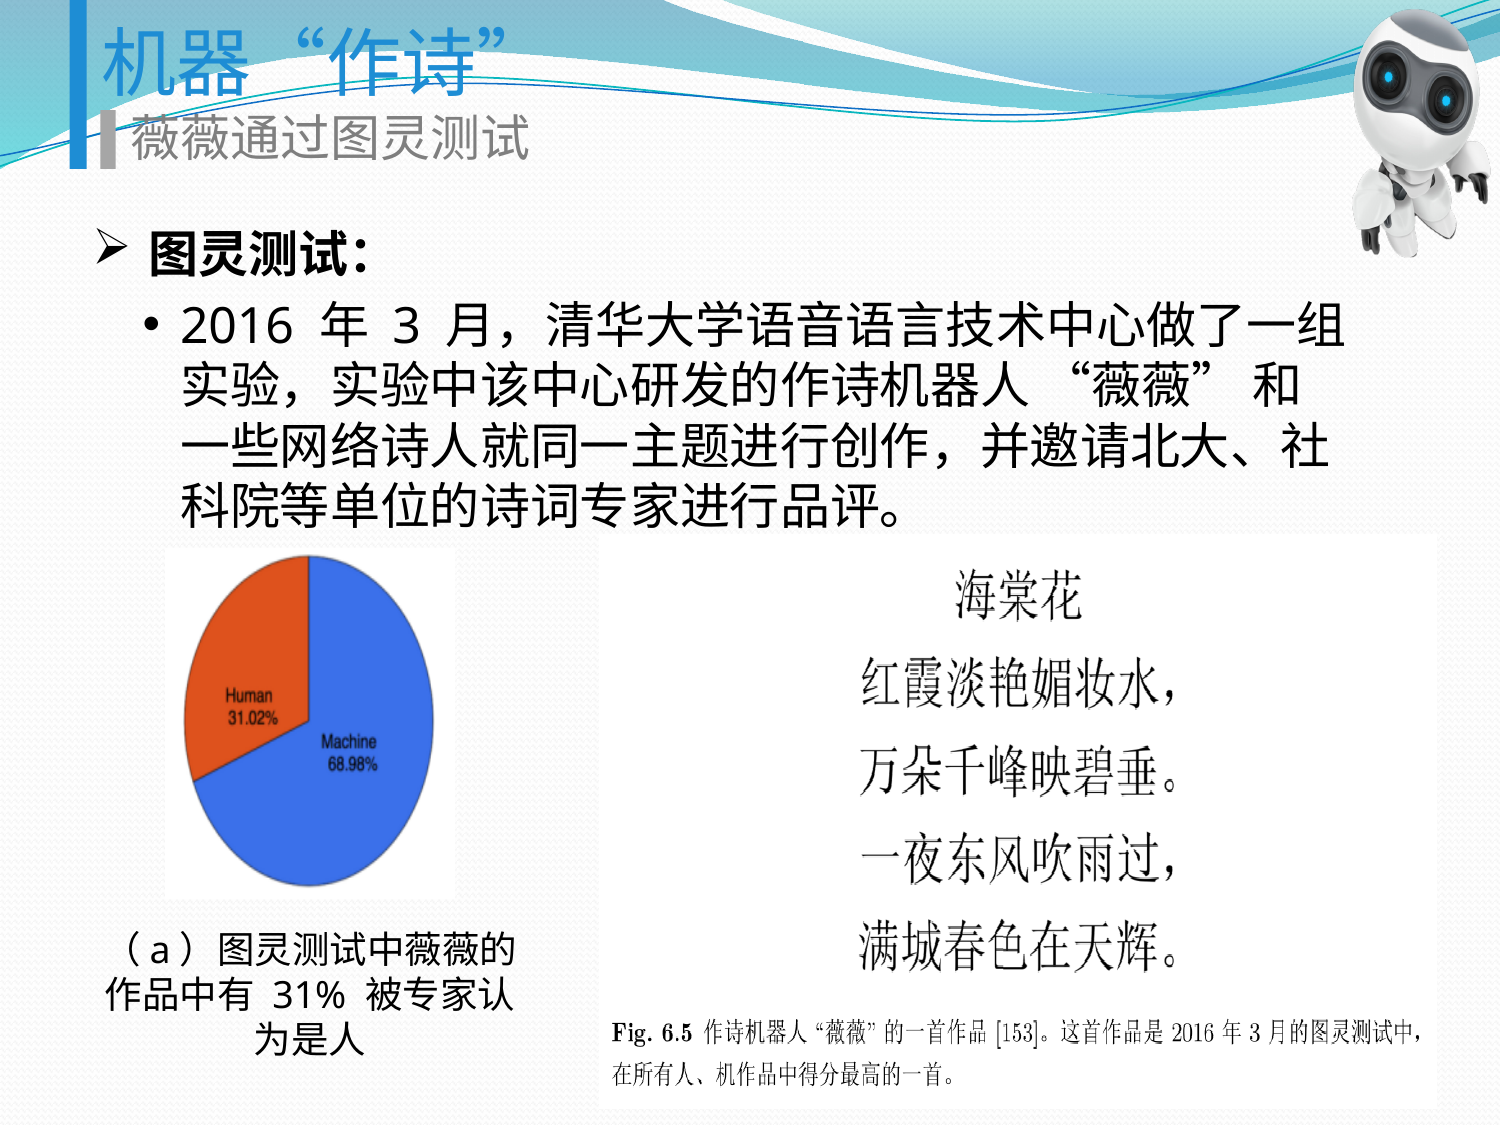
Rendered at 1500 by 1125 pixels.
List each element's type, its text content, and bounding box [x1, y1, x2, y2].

text_box 机器“作诗” [87, 8, 836, 94]
text_box [69, 0, 87, 169]
text_box （a）图灵测试中薇薇的作品中有 31% 被专家认为是人 [86, 918, 534, 1114]
picture [1339, 4, 1500, 262]
picture [599, 534, 1437, 1109]
text_box 薇薇通过图灵测试 [115, 99, 659, 165]
text_box [100, 110, 116, 169]
picture [164, 547, 456, 899]
text_box 图灵测试： 2016 年 3 月，清华大学语音语言技术中心做了一组实验，实验中该中心研发的作诗机器人 “薇薇” 和一些网络诗人就同一主题进行创作，并邀请北大、社科院等单位的诗词专家进行品评。 [52, 185, 1362, 899]
